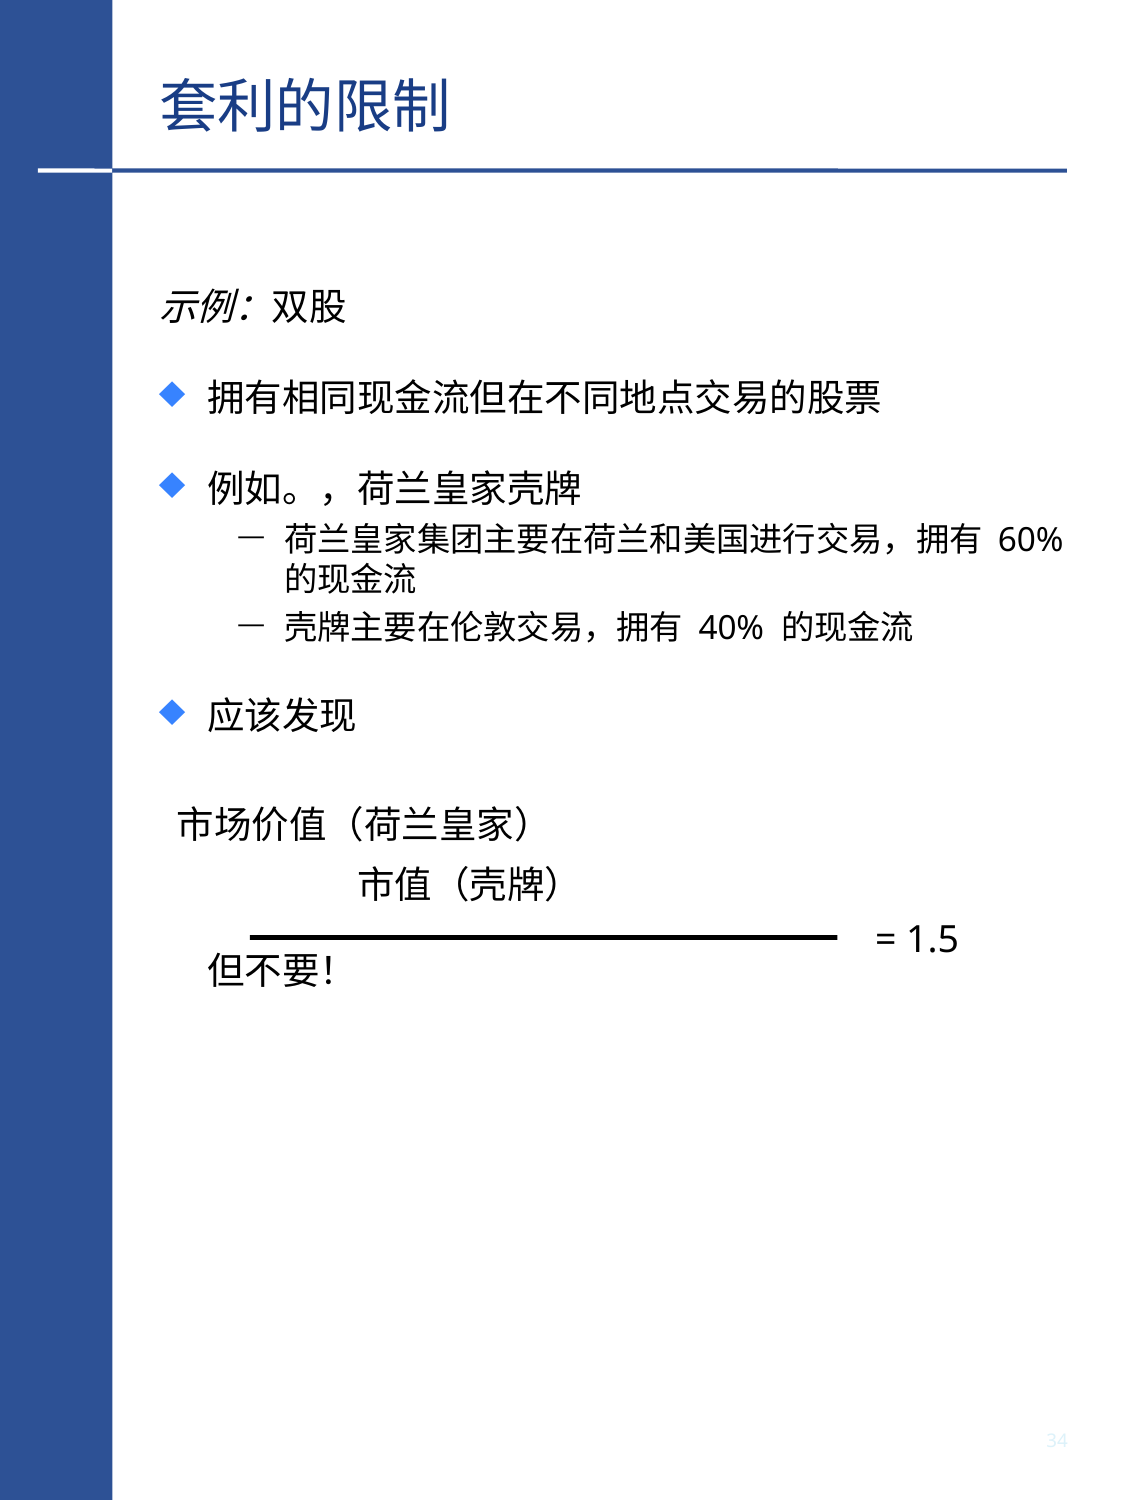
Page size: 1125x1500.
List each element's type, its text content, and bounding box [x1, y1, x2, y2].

title 套利的限制 [159, 54, 1069, 154]
list 示例：双股 拥有相同现金流但在不同地点交易的股票 例如。，荷兰皇家壳牌 荷兰皇家集团主要在荷兰和美国进行交易，拥有 60% 的现金流 壳牌主要在伦敦交易，拥有 40% 的现金流 应该发现 市场价值（荷兰皇家） 市值（壳牌） 但不要！ [158, 283, 1069, 1317]
slide_number 33 [1021, 1378, 1069, 1455]
text_box = 1.5 [875, 914, 975, 961]
